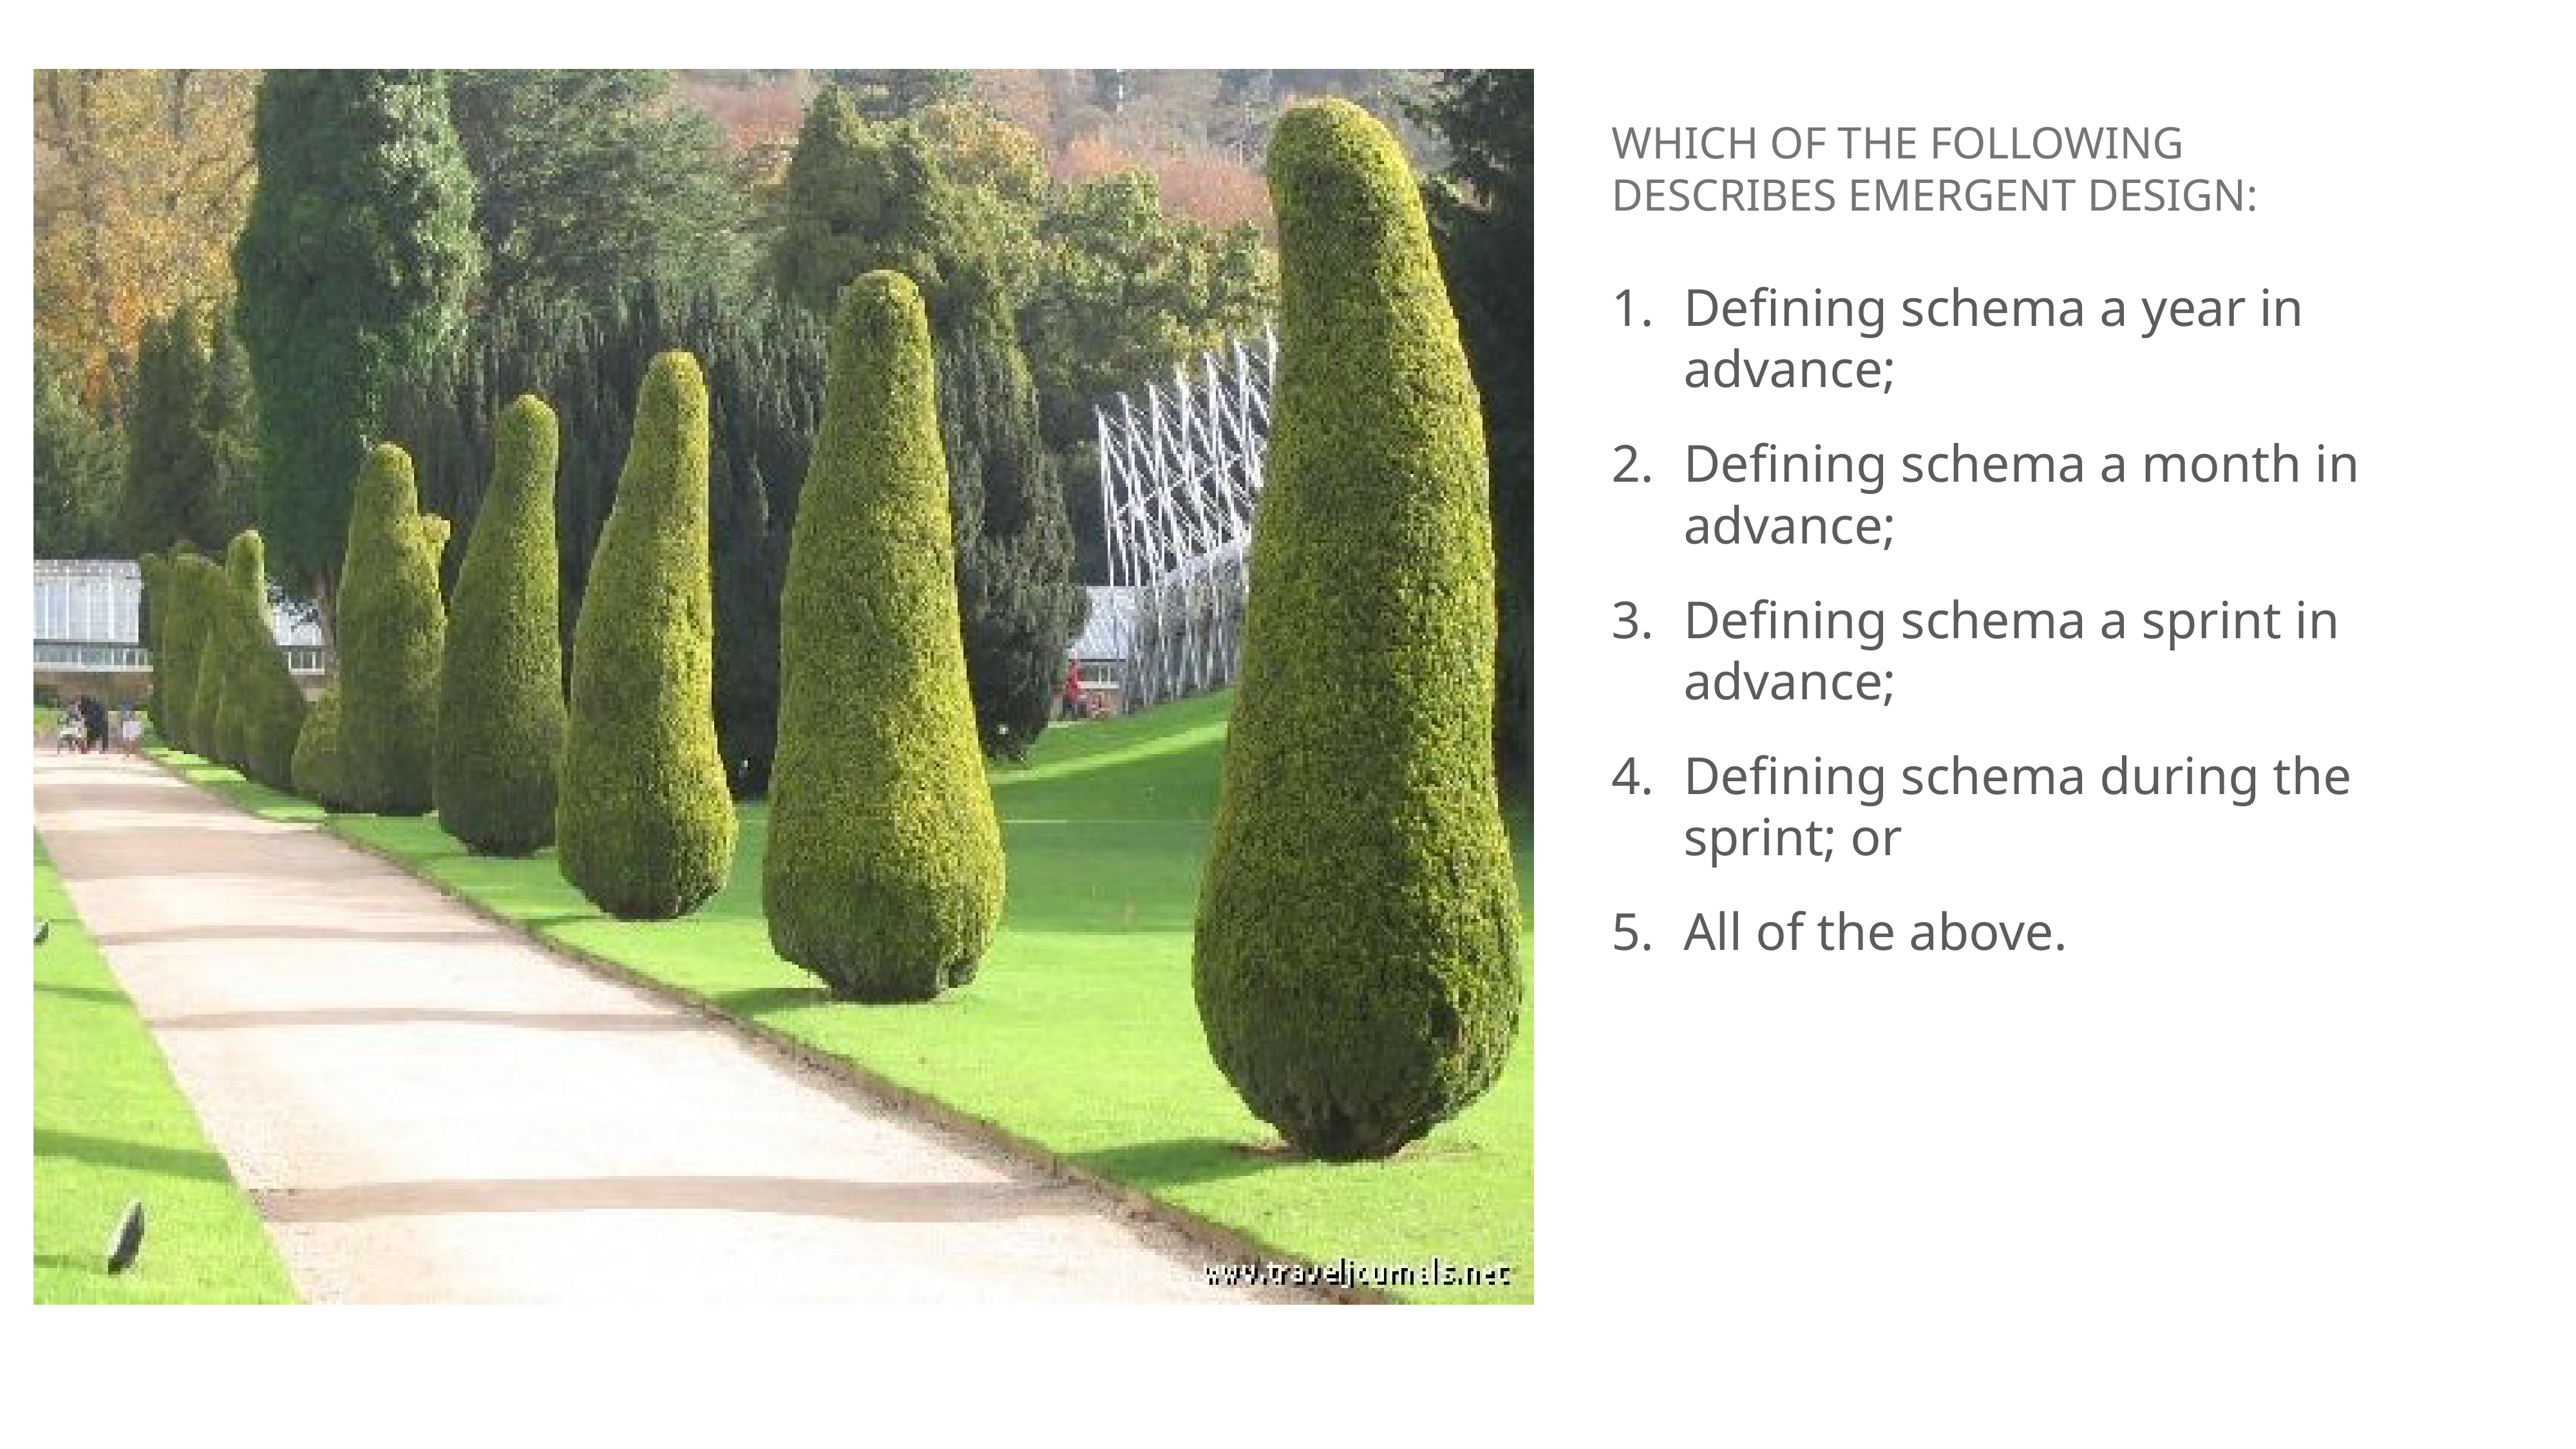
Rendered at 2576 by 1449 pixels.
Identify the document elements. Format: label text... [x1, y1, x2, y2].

title Which of the following describes emergent design: [1604, 107, 2407, 216]
picture [33, 69, 1534, 1305]
list Defining schema a year in advance; Defining schema a month in advance; Defining schema a sprint in advance; Defining schema during the sprint; or All of the above. [1604, 267, 2407, 1342]
